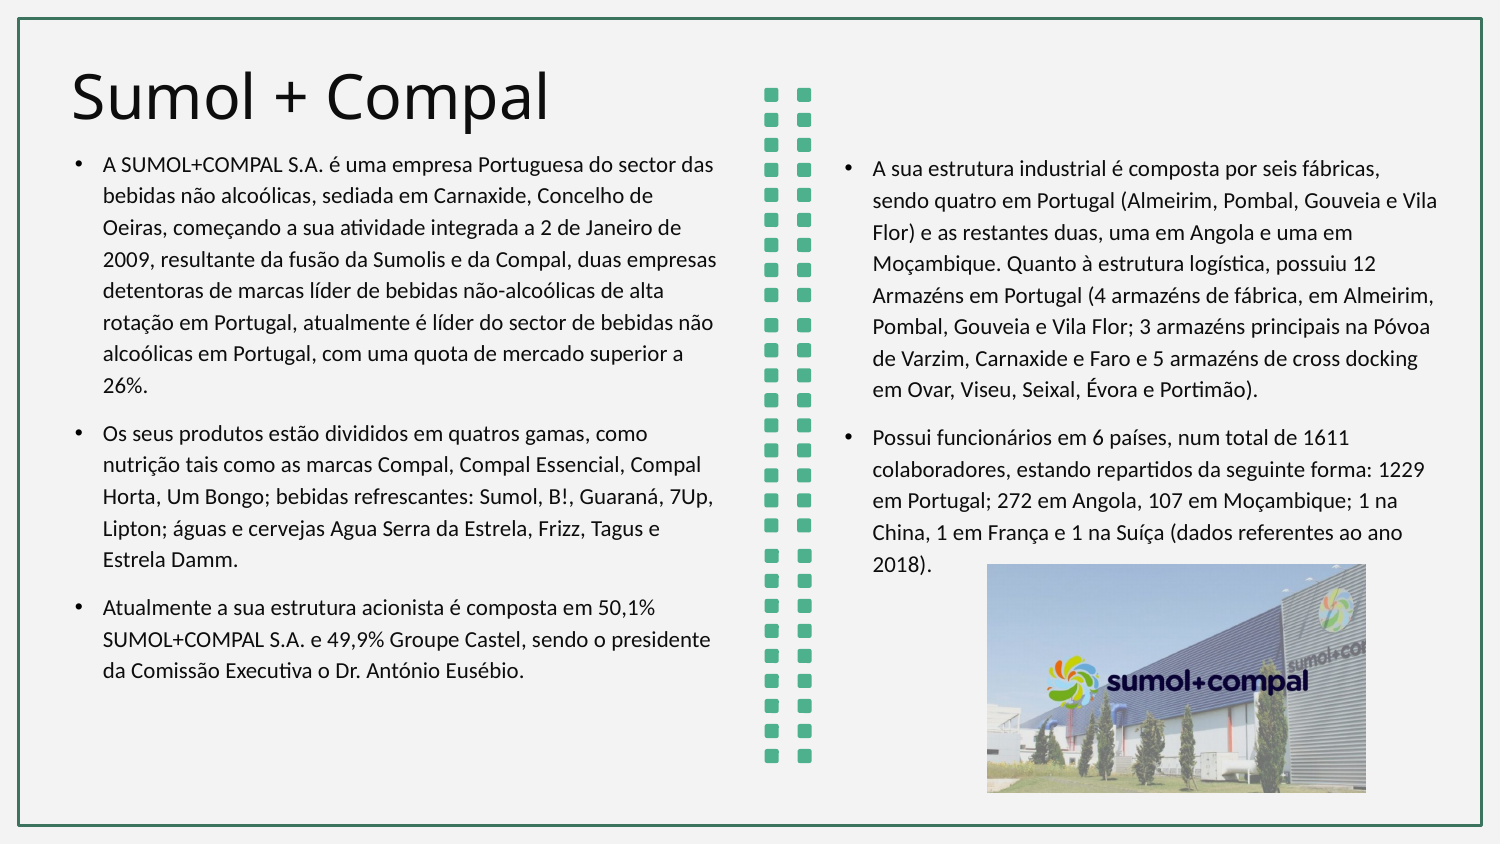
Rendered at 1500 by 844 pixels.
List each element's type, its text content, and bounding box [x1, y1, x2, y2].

picture [987, 564, 1366, 794]
text_box A sua estrutura industrial é composta por seis fábricas, sendo quatro em Portugal (Almeirim, Pombal, Gouveia e Vila Flor) e as restantes duas, uma em Angola e uma em Moçambique. Quanto à estrutura logística, possuiu 12 Armazéns em Portugal (4 armazéns de fábrica, em Almeirim, Pombal, Gouveia e Vila Flor; 3 armazéns principais na Póvoa de Varzim, Carnaxide e Faro e 5 armazéns de cross docking em Ovar, Viseu, Seixal, Évora e Portimão). Possui funcionários em 6 países, num total de 1611 colaboradores, estando repartidos da seguinte forma: 1229 em Portugal; 272 em Angola, 107 em Moçambique; 1 na China, 1 em França e 1 na Suíça (dados referentes ao ano 2018). [829, 142, 1457, 584]
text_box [764, 317, 812, 533]
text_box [764, 87, 812, 303]
text_box A SUMOL+COMPAL S.A. é uma empresa Portuguesa do sector das bebidas não alcoólicas, sediada em Carnaxide, Concelho de Oeiras, começando a sua atividade integrada a 2 de Janeiro de 2009, resultante da fusão da Sumolis e da Compal, duas empresas detentoras de marcas líder de bebidas não-alcoólicas de alta rotação em Portugal, atualmente é líder do sector de bebidas não alcoólicas em Portugal, com uma quota de mercado superior a 26%. Os seus produtos estão divididos em quatros gamas, como nutrição tais como as marcas Compal, Compal Essencial, Compal Horta, Um Bongo; bebidas refrescantes: Sumol, B!, Guaraná, 7Up, Lipton; águas e cervejas Agua Serra da Estrela, Frizz, Tagus e Estrela Damm. Atualmente a sua estrutura acionista é composta em 50,1% SUMOL+COMPAL S.A. e 49,9% Groupe Castel, sendo o presidente da Comissão Executiva o Dr. António Eusébio. [60, 138, 739, 691]
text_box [764, 548, 812, 764]
title Sumol + Compal [56, 42, 585, 136]
